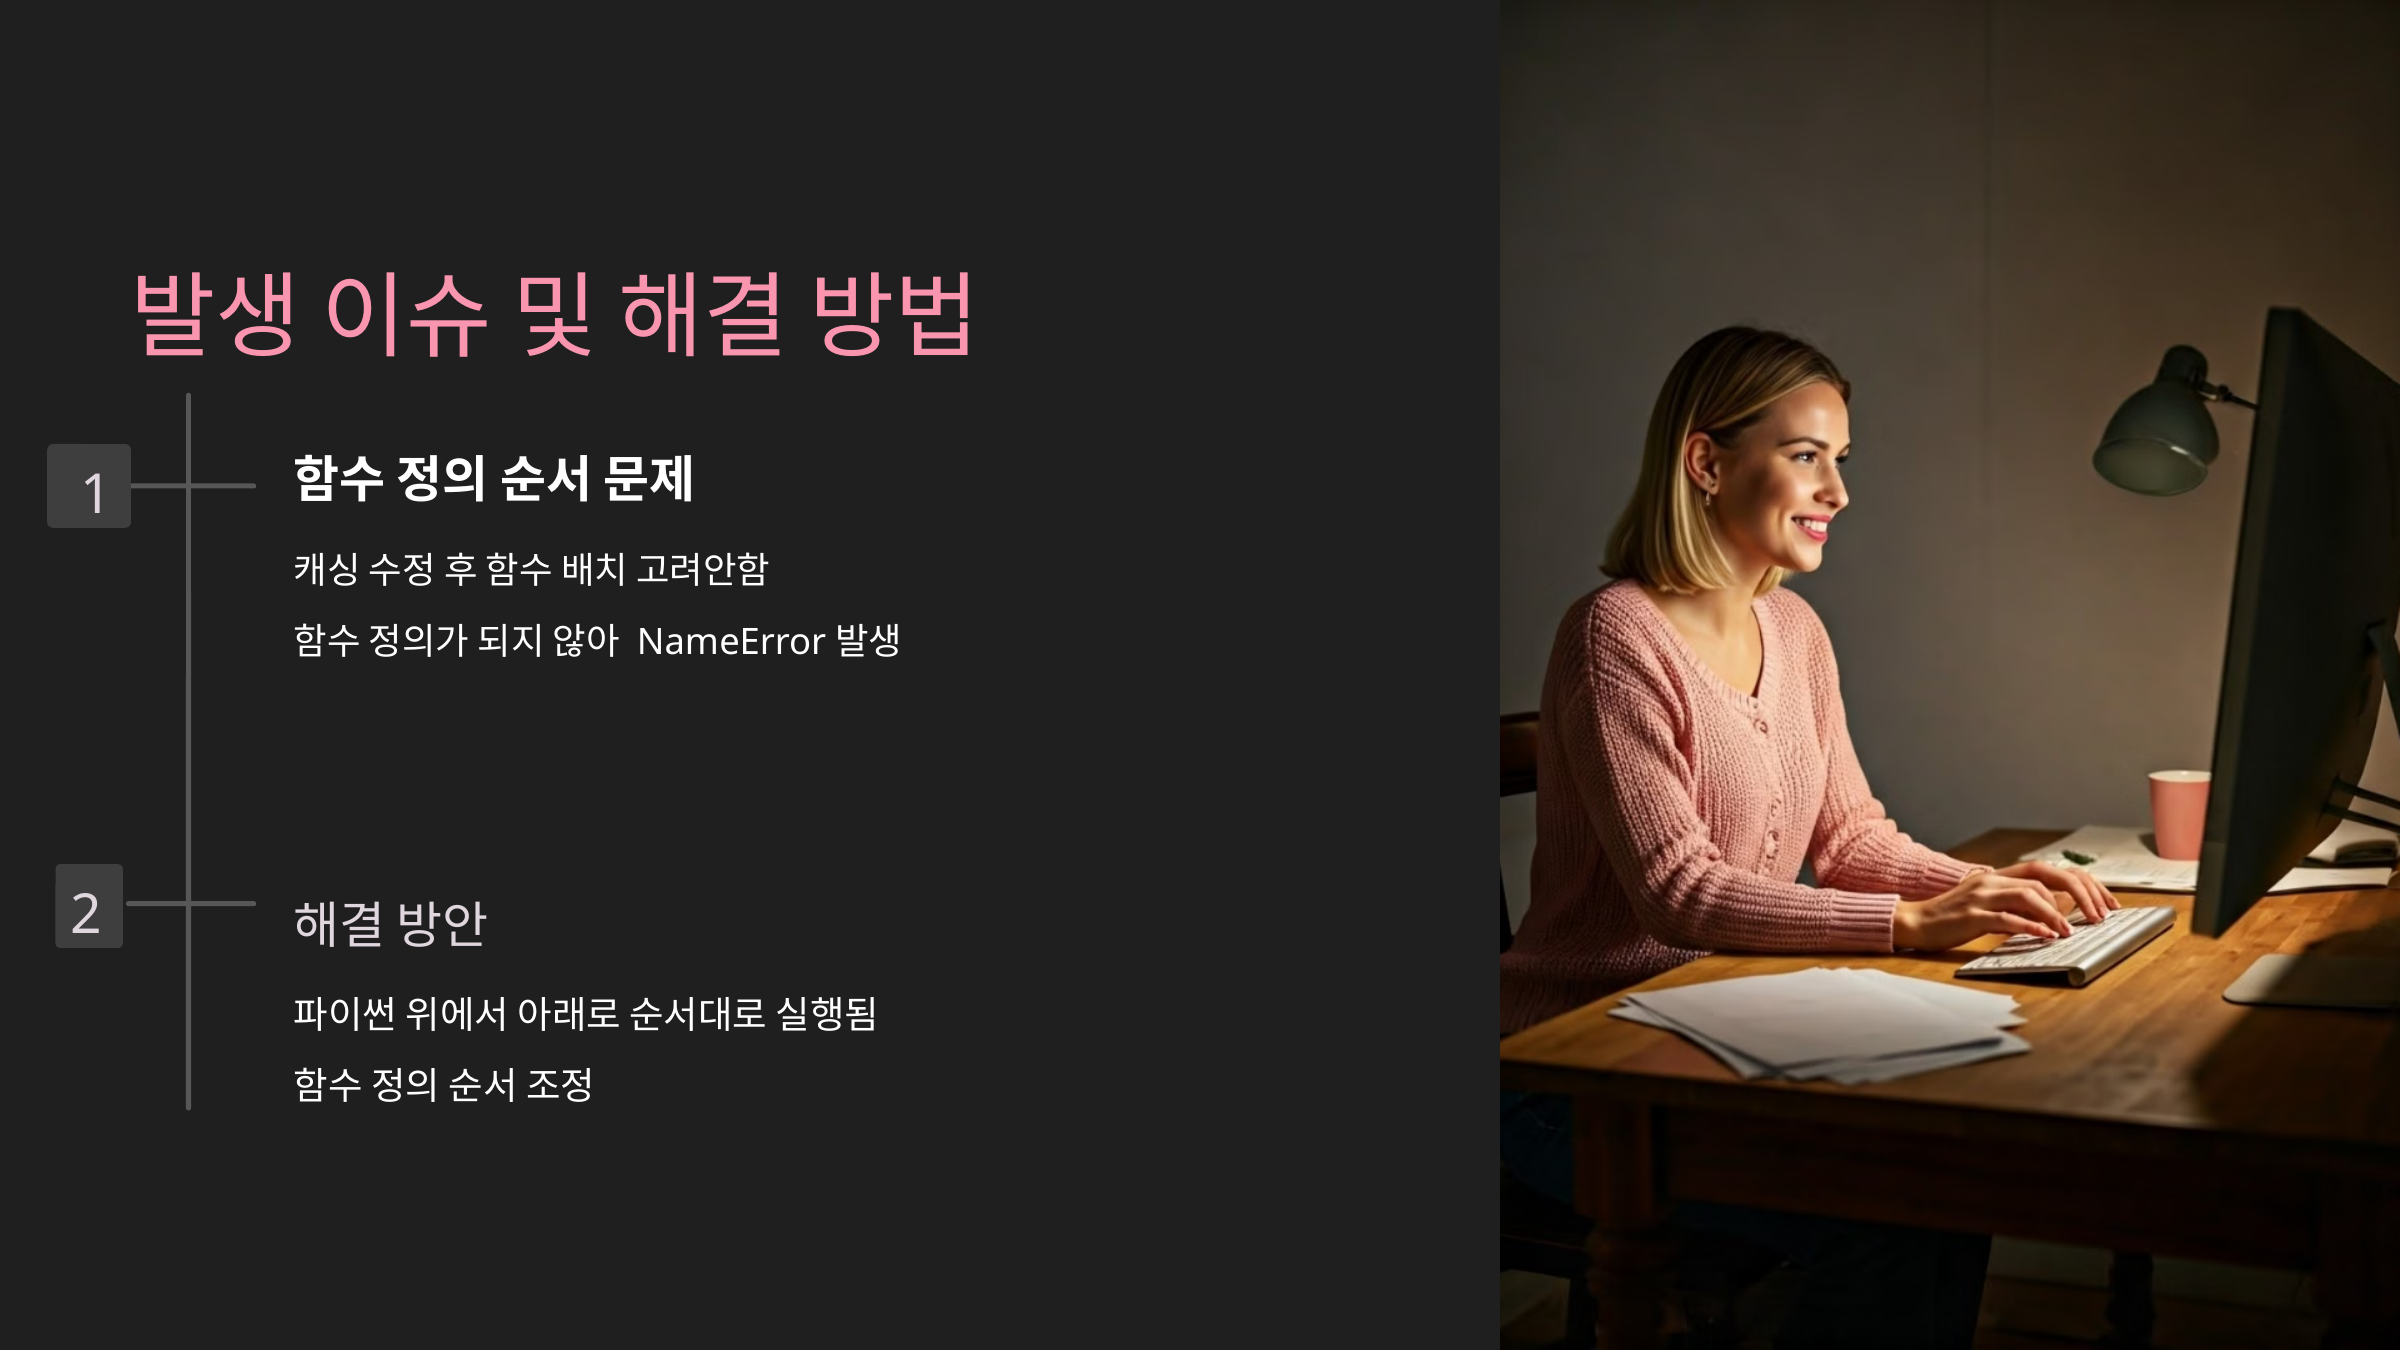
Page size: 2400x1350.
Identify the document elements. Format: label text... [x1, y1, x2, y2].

text_box [55, 864, 123, 948]
text_box [185, 907, 192, 1111]
text_box 발생 이슈 및 해결 방법 [130, 230, 1415, 347]
text_box 캐싱 수정 후 함수 배치 고려안함 함수 정의가 되지 않아 NameError발생 [293, 519, 1273, 637]
text_box [47, 443, 131, 528]
text_box 해결 방안 [293, 884, 759, 943]
text_box [185, 489, 192, 901]
picture [1499, 0, 2400, 1350]
text_box [131, 483, 257, 489]
text_box [126, 901, 257, 907]
text_box 2 [70, 878, 98, 934]
text_box 파이썬 위에서 아래로 순서대로 실행됨 함수 정의 순서 조정 [293, 965, 1444, 1150]
text_box [186, 392, 191, 483]
text_box 1 [80, 458, 99, 514]
text_box 함수 정의 순서 문제 [293, 439, 964, 519]
